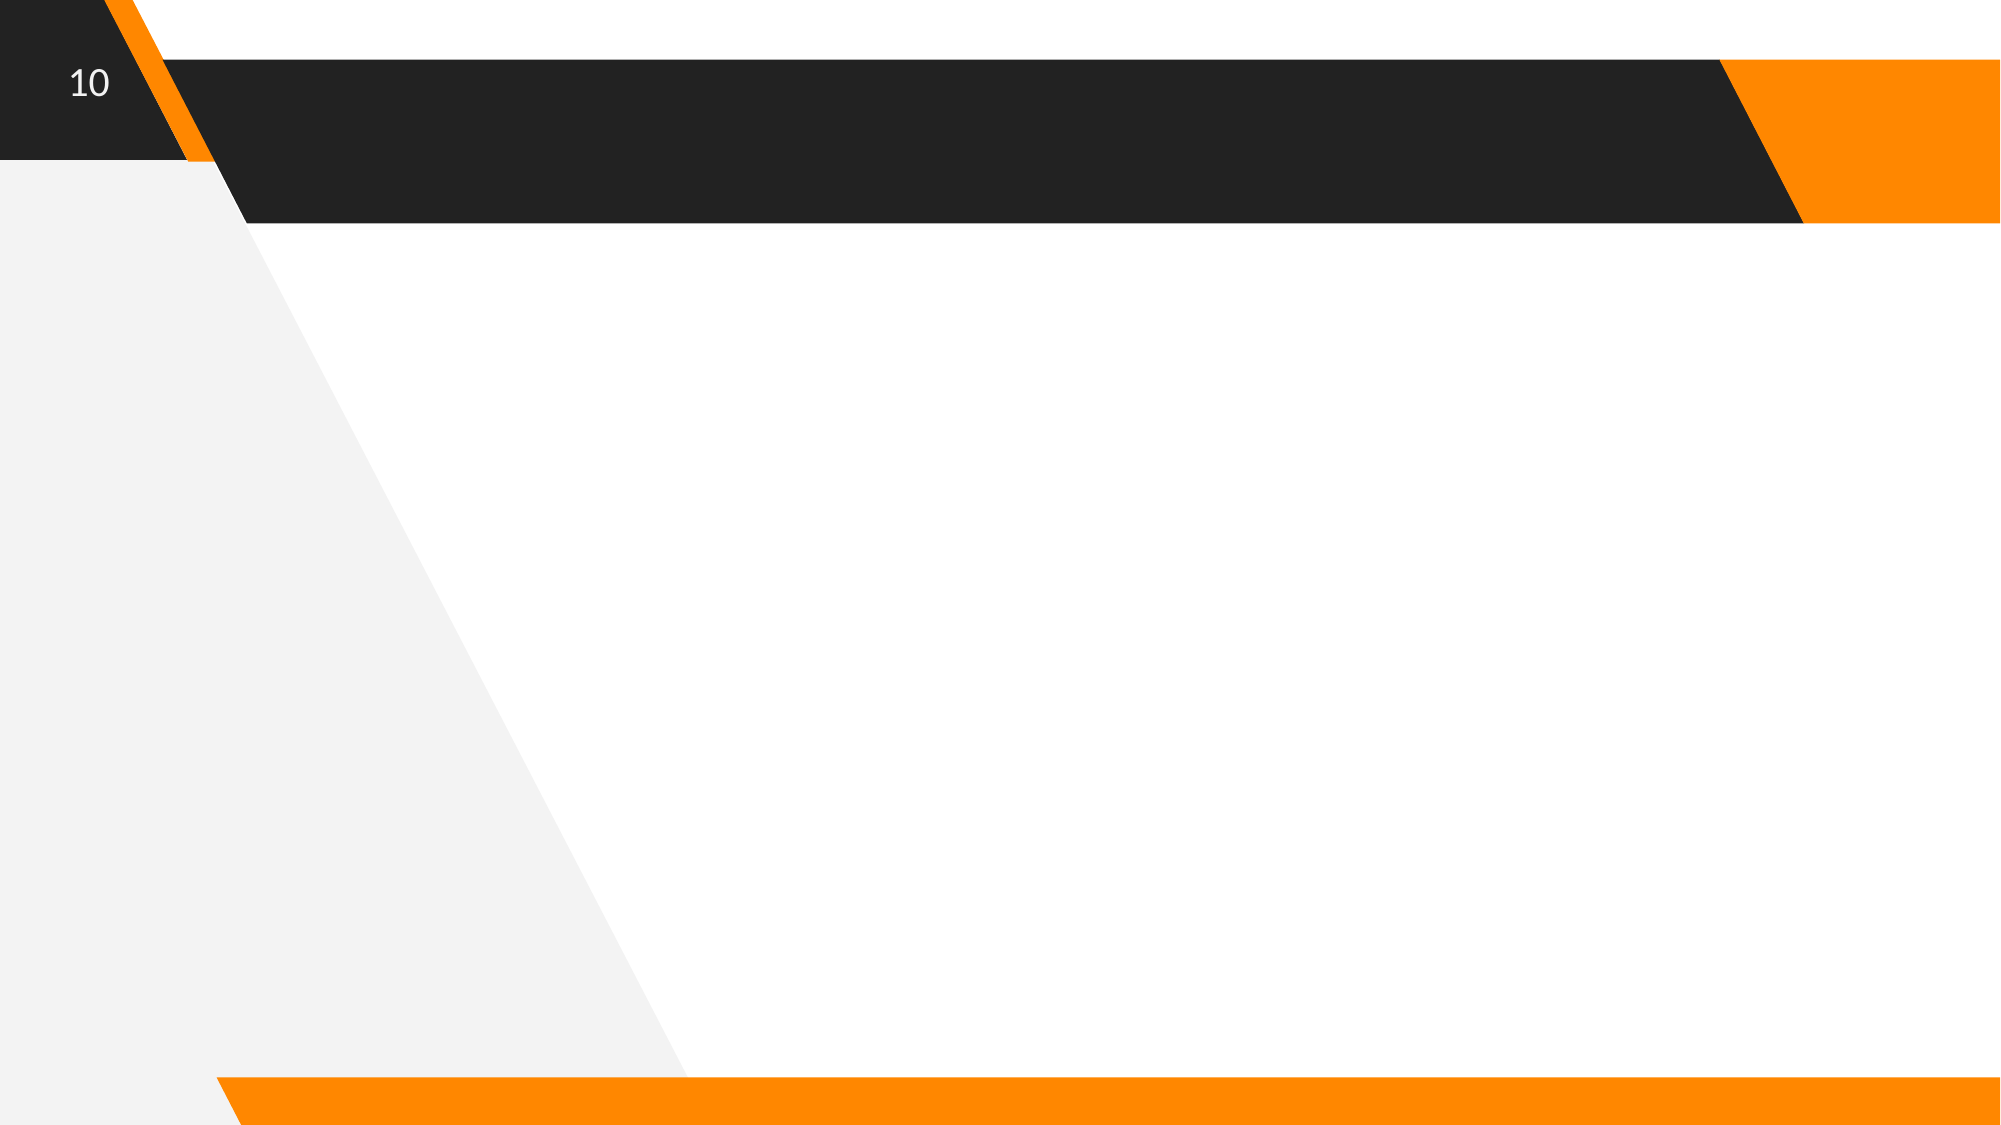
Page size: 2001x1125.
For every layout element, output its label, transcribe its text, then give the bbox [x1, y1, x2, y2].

slide_number 10 [0, 0, 131, 160]
